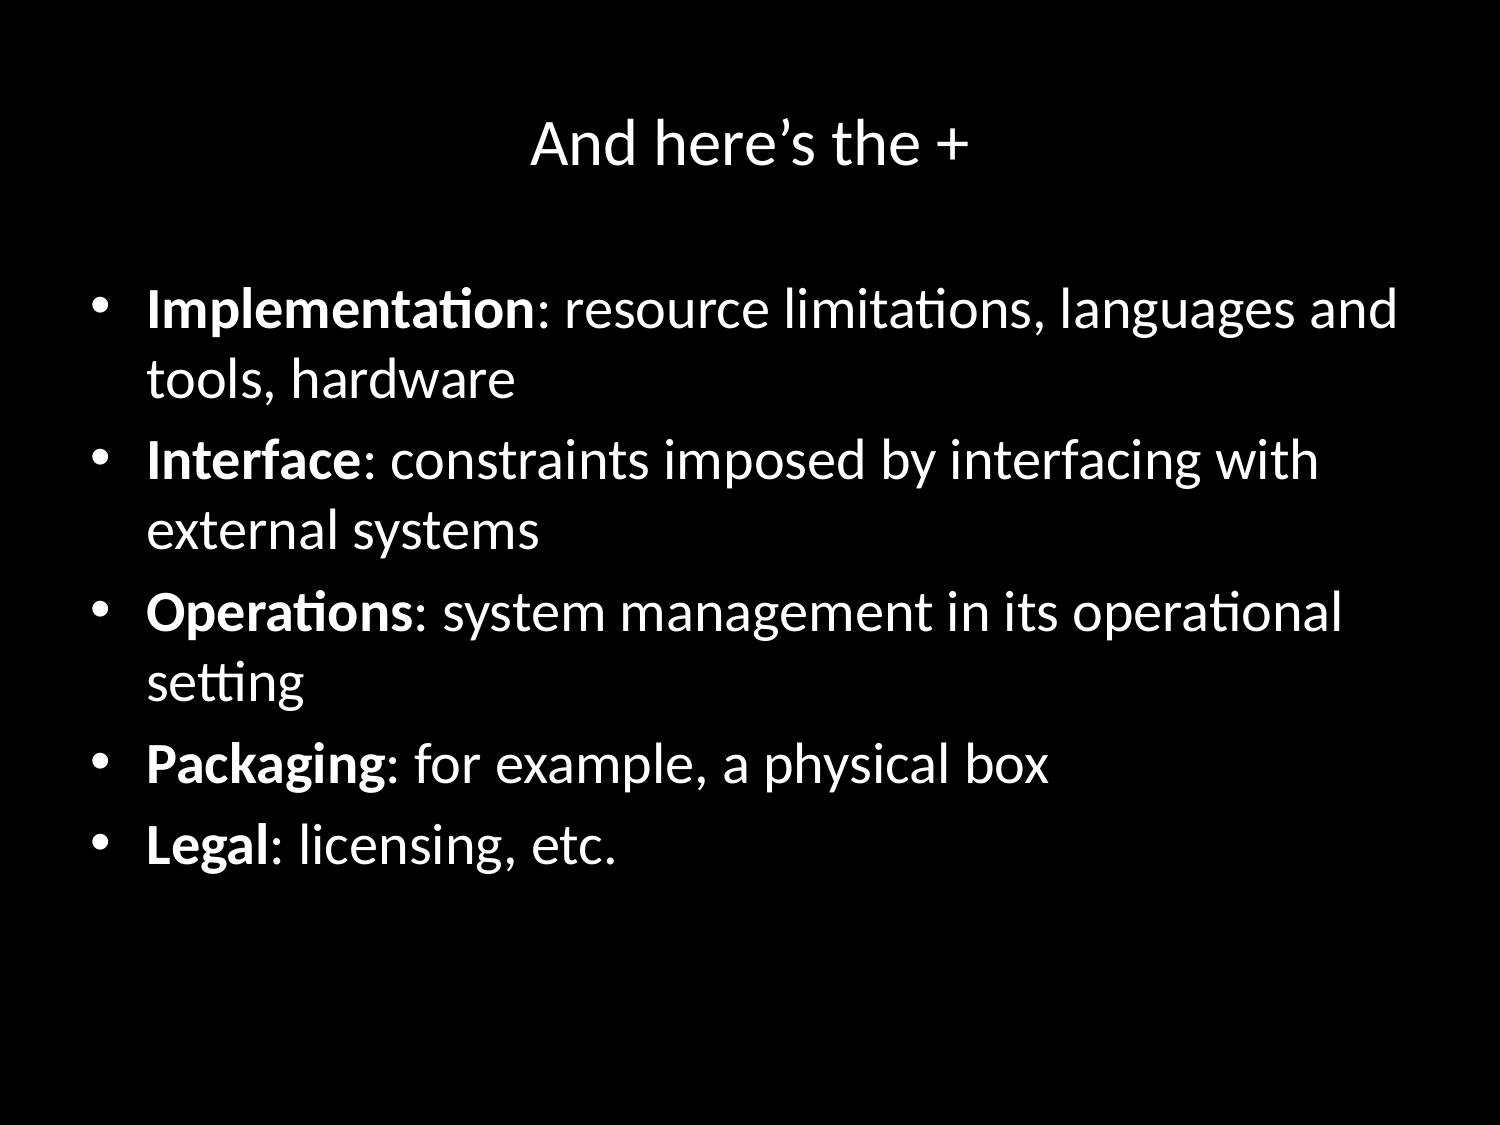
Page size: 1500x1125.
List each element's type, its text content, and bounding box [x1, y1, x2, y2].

list Implementation: resource limitations, languages and tools, hardware Interface: constraints imposed by interfacing with external systems Operations: system management in its operational setting Packaging: for example, a physical box Legal: licensing, etc. [75, 262, 1425, 1005]
title And here’s the + [75, 45, 1425, 233]
